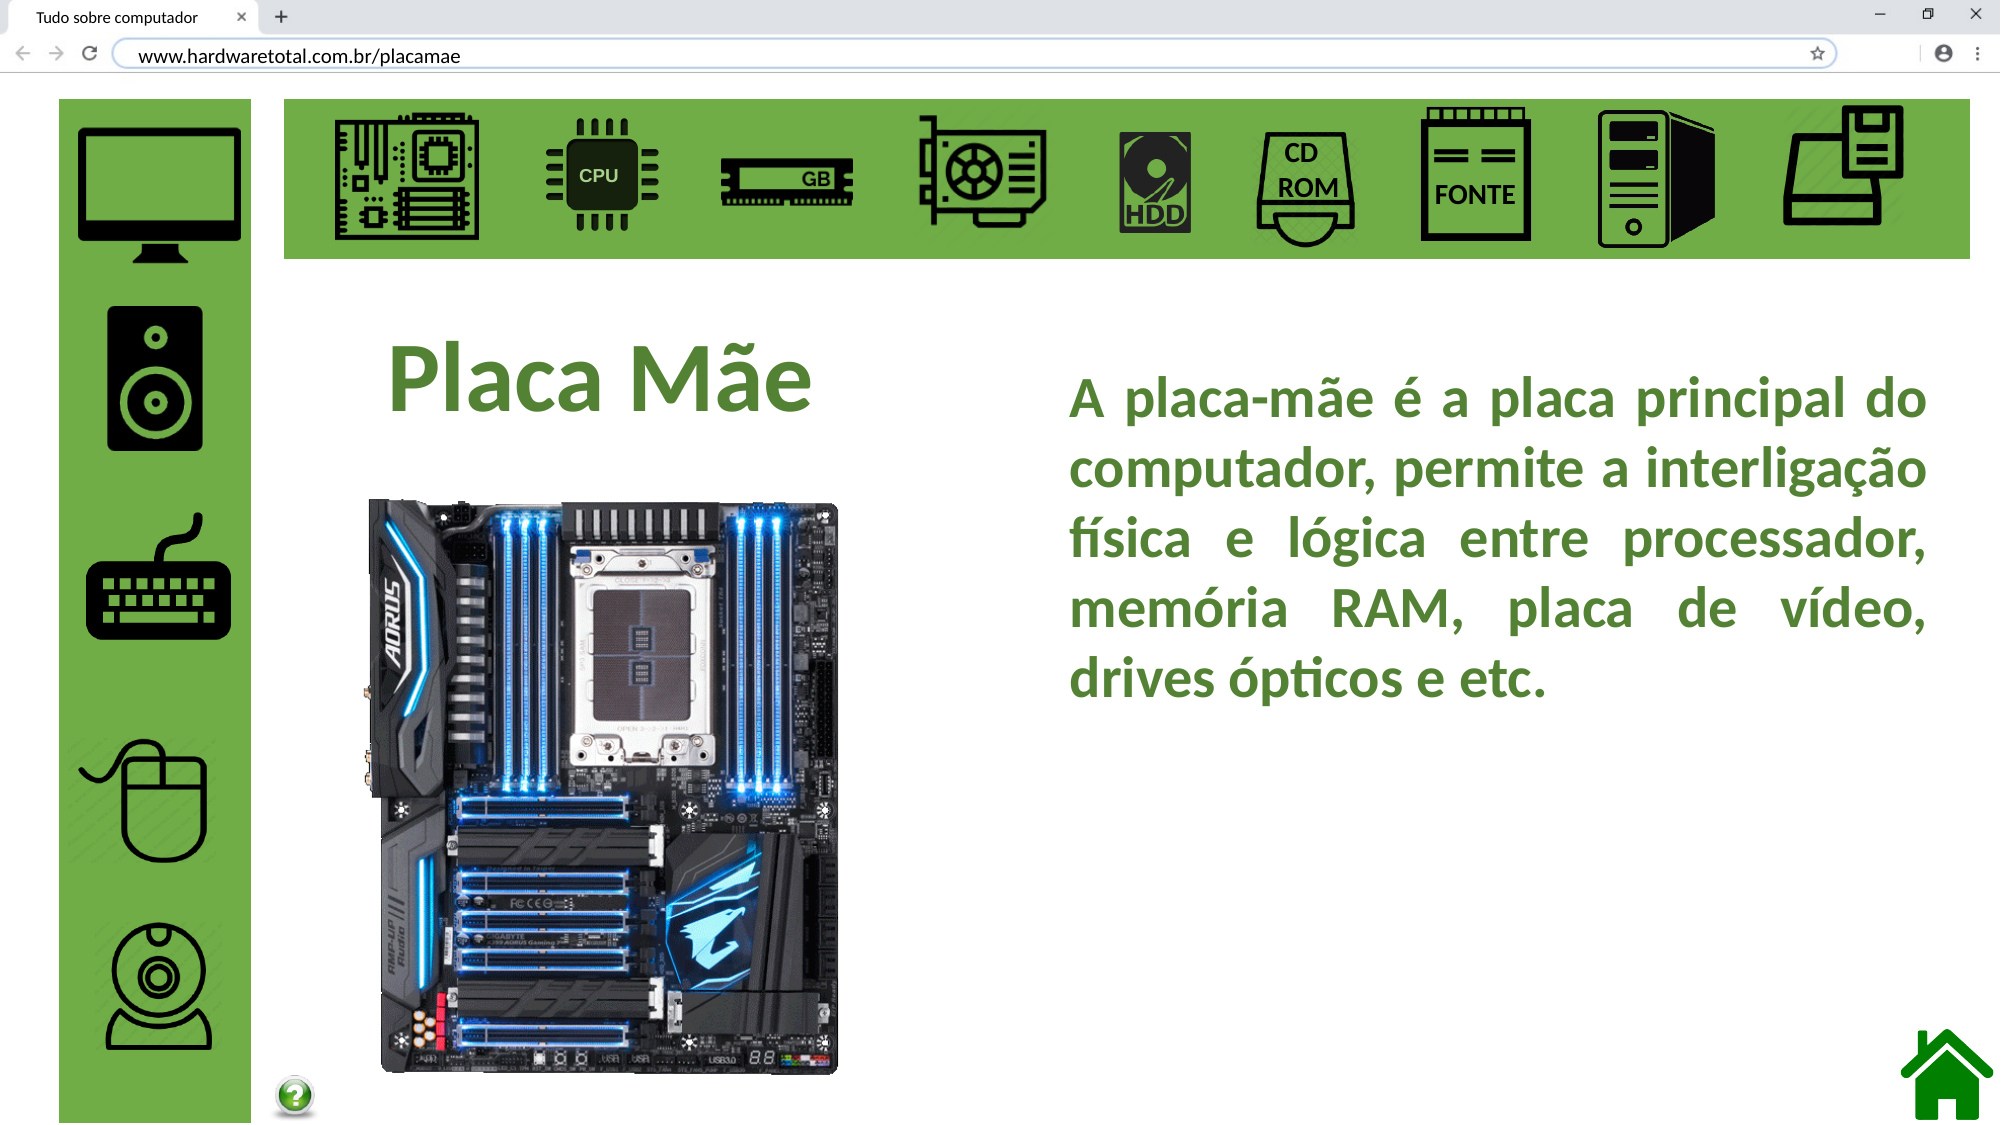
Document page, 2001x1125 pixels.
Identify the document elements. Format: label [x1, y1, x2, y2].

picture [0, 0, 2000, 1125]
text_box [535, 108, 668, 241]
text_box [1404, 101, 1548, 246]
text_box [1246, 125, 1364, 249]
